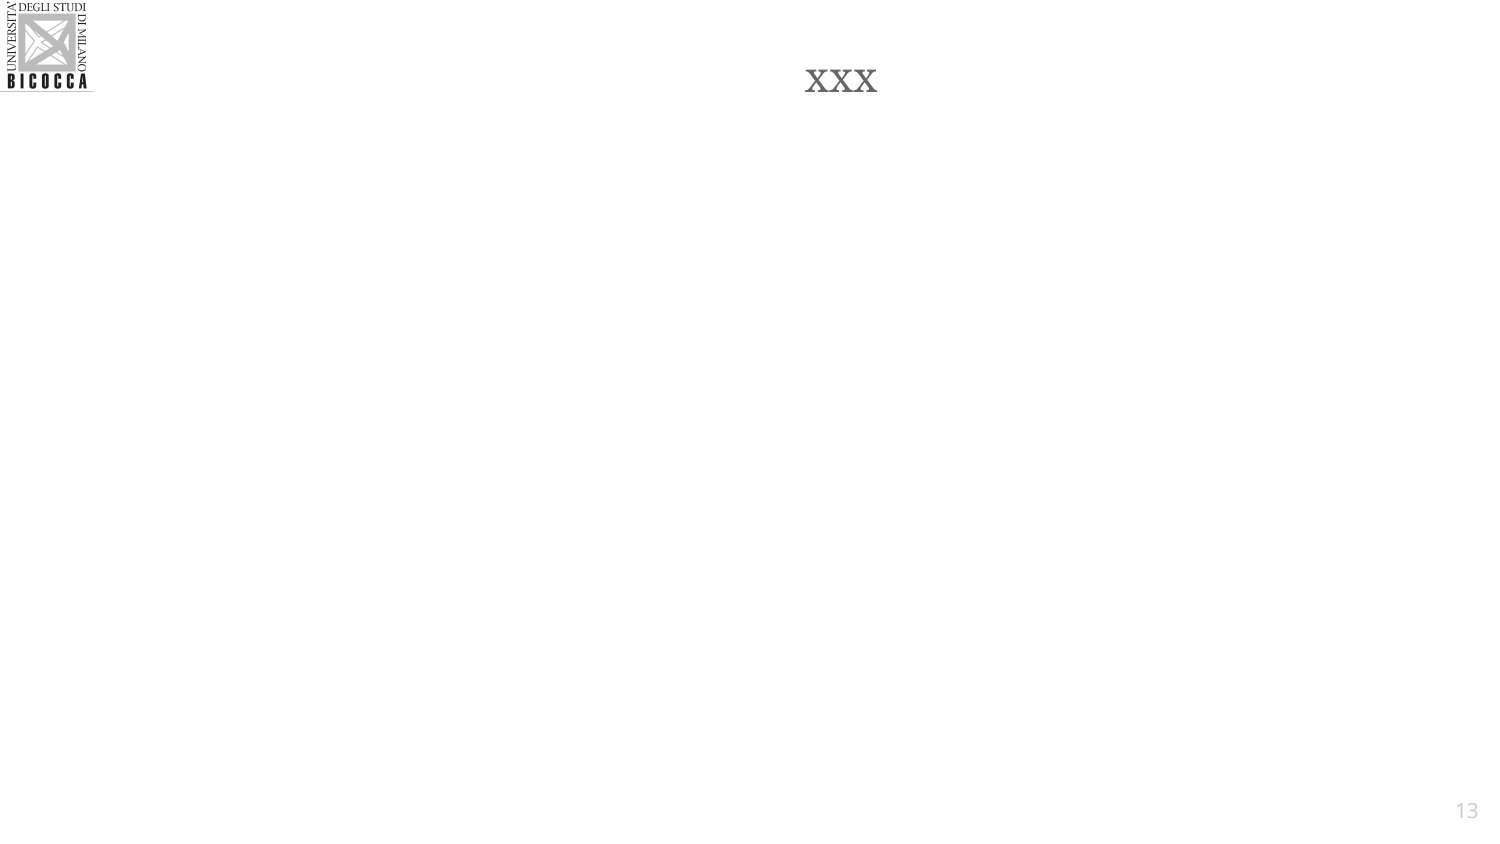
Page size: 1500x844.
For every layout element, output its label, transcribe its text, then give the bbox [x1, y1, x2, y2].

picture [0, 0, 93, 92]
text_box xxx [789, 28, 1449, 812]
slide_number 13 [1403, 779, 1494, 844]
